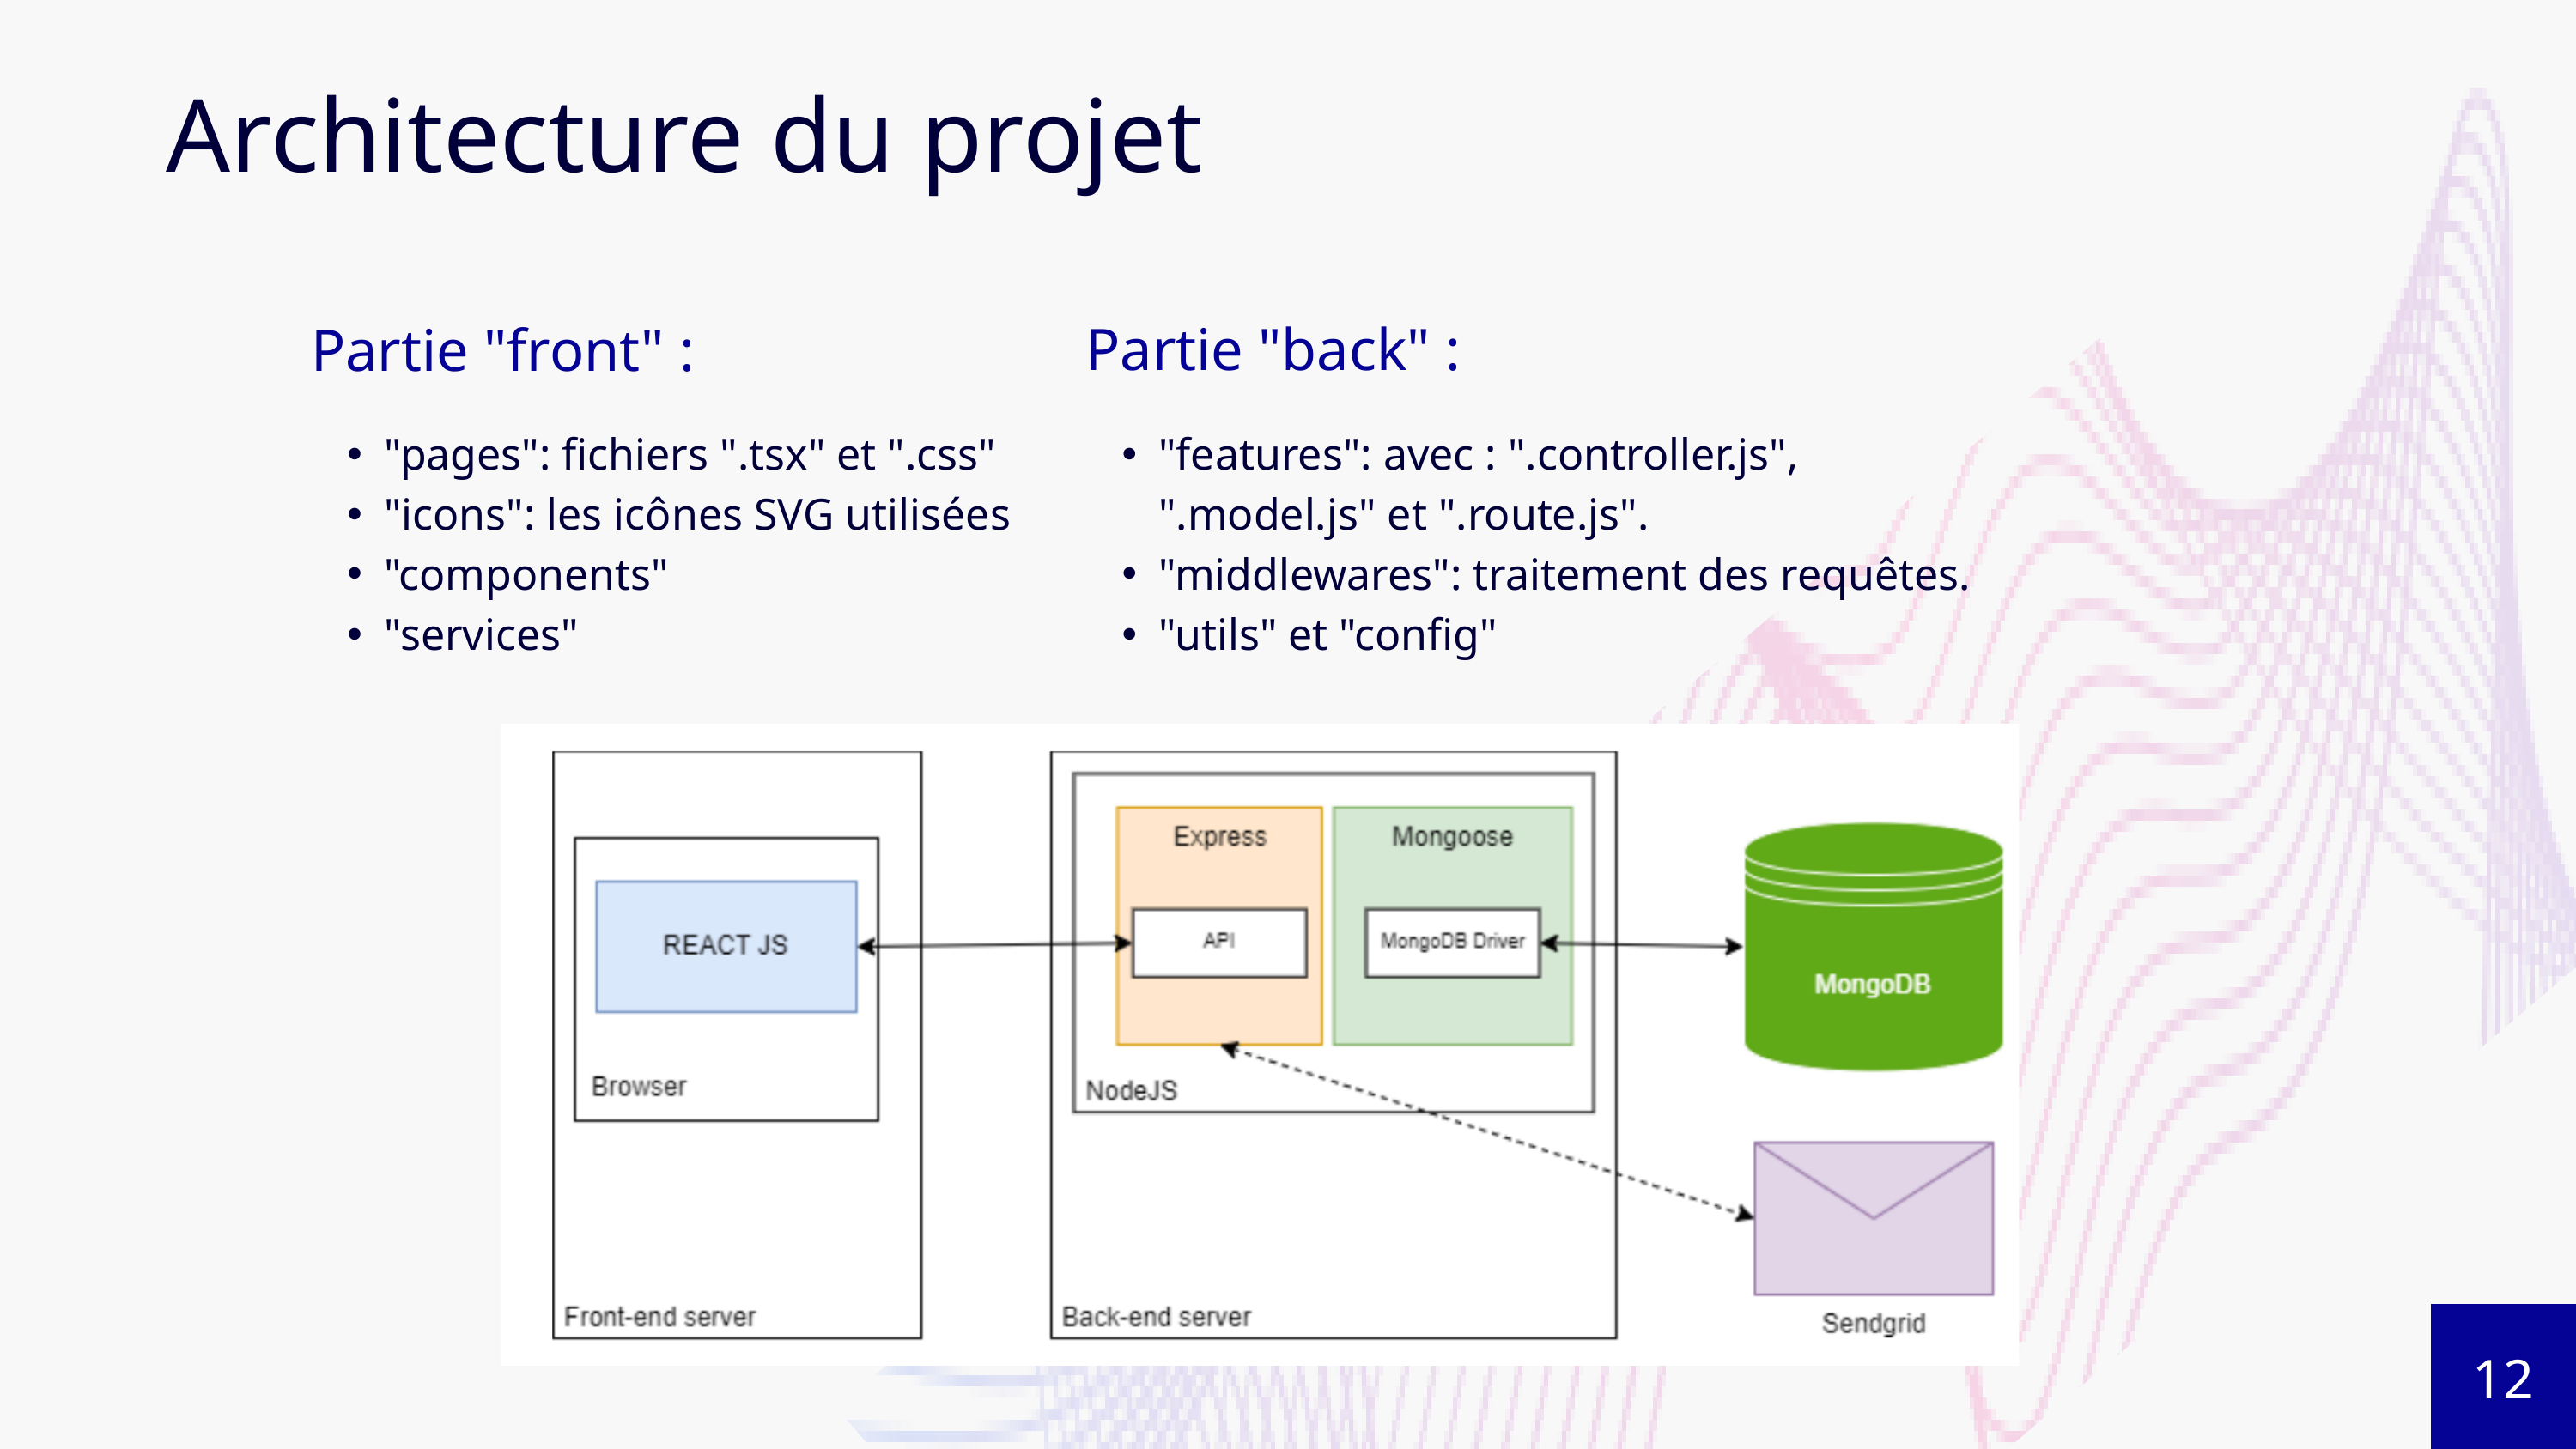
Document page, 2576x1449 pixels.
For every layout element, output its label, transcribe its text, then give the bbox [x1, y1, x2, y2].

text_box [836, 0, 2576, 1449]
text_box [2430, 1303, 2576, 1449]
text_box [501, 724, 2020, 1366]
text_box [1706, 312, 2020, 711]
text_box Architecture du projet [166, 71, 2258, 314]
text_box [310, 313, 1704, 711]
